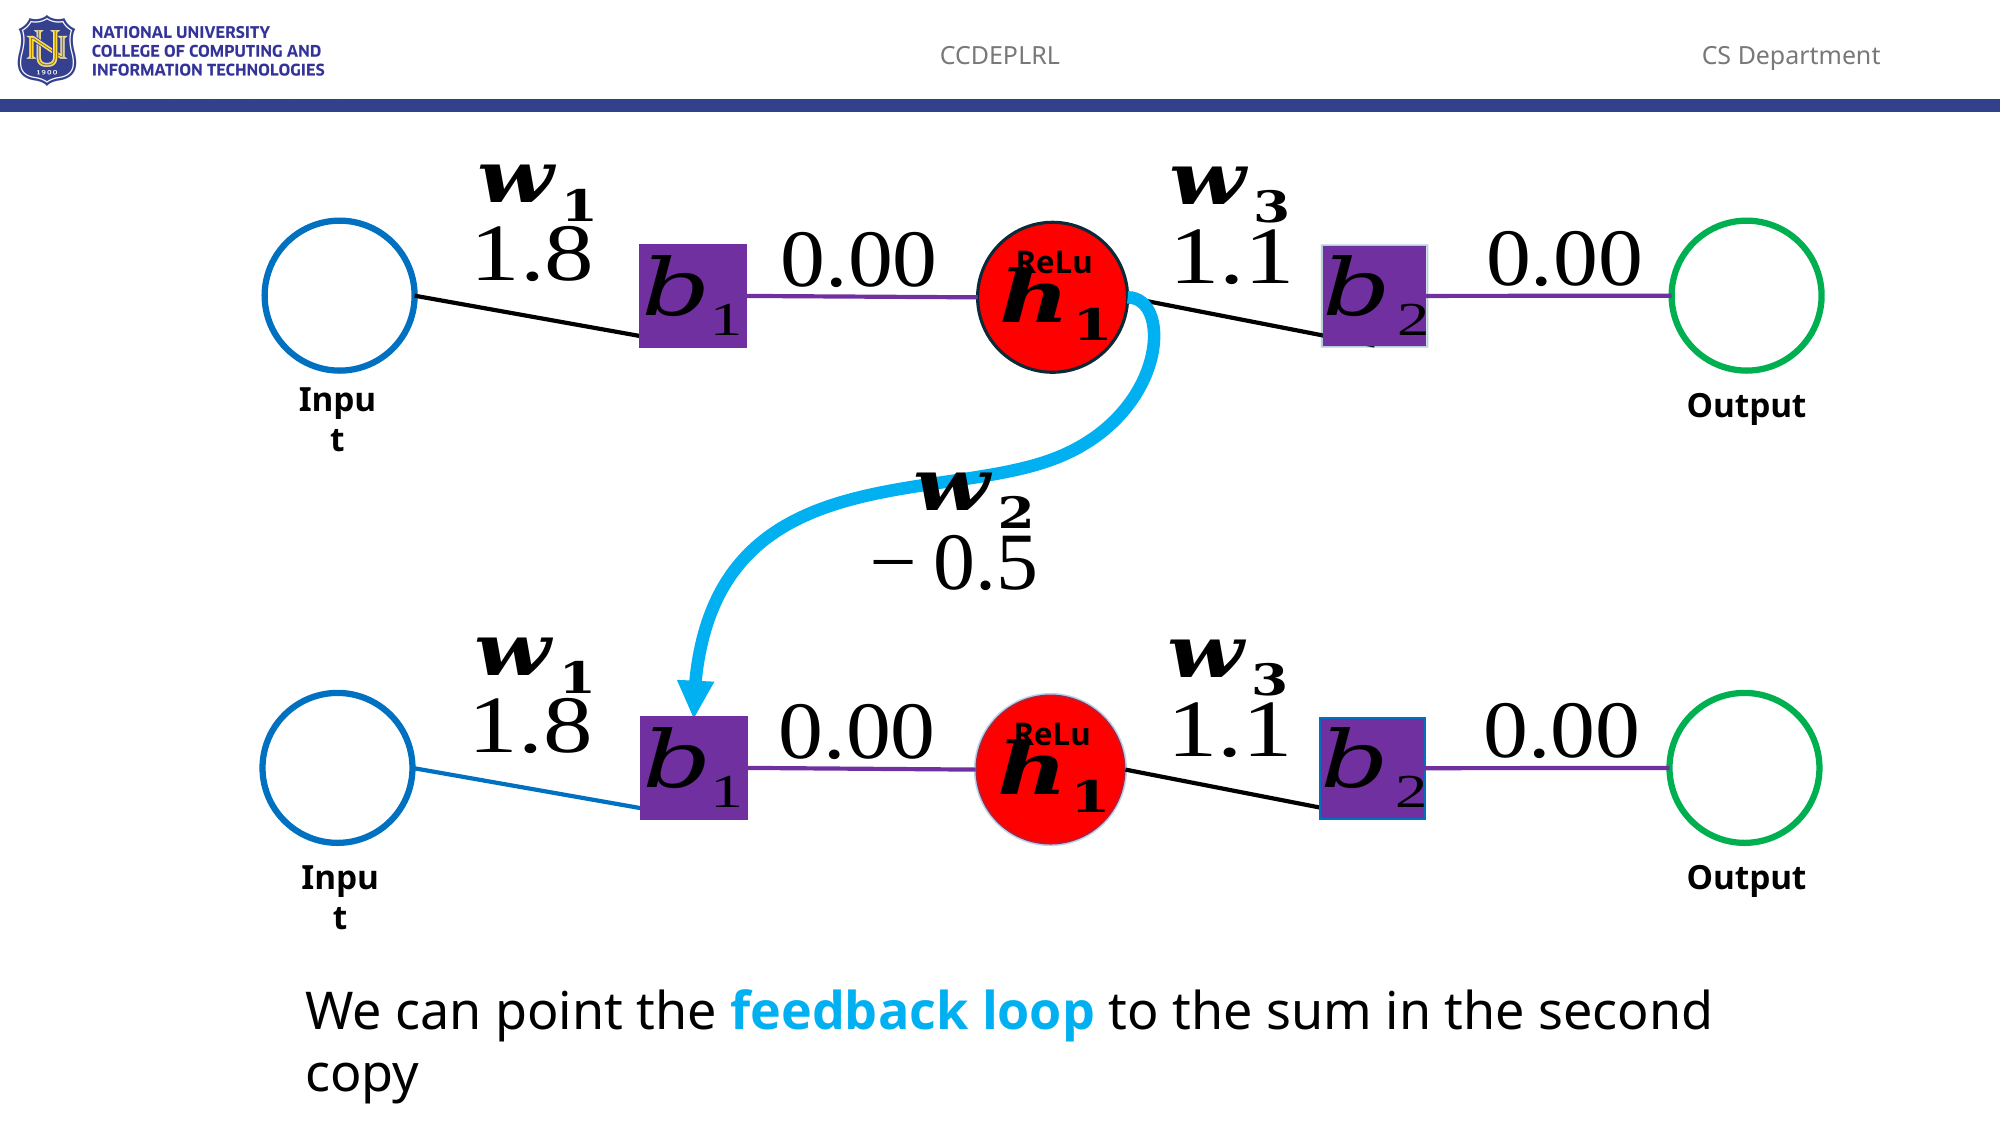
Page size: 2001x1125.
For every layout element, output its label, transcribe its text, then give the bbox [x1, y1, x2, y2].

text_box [1124, 767, 1322, 771]
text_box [744, 767, 977, 771]
text_box [260, 690, 415, 845]
text_box Output [1671, 376, 1822, 432]
text_box ReLu [1000, 234, 1110, 287]
text_box Input [284, 848, 397, 944]
text_box [973, 719, 1127, 847]
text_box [693, 296, 1129, 719]
text_box [262, 218, 417, 370]
text_box We can point the feedback loop to the sum in the second copy [290, 969, 1730, 1110]
text_box Output [1671, 848, 1822, 904]
text_box [1009, 220, 1096, 234]
text_box Input [278, 370, 397, 466]
text_box ReLu [998, 719, 1108, 760]
text_box [1668, 691, 1821, 844]
text_box [1670, 219, 1823, 372]
text_box [1027, 289, 1043, 296]
text_box [1058, 246, 1129, 296]
picture [0, 0, 337, 99]
text_box [976, 241, 1011, 296]
